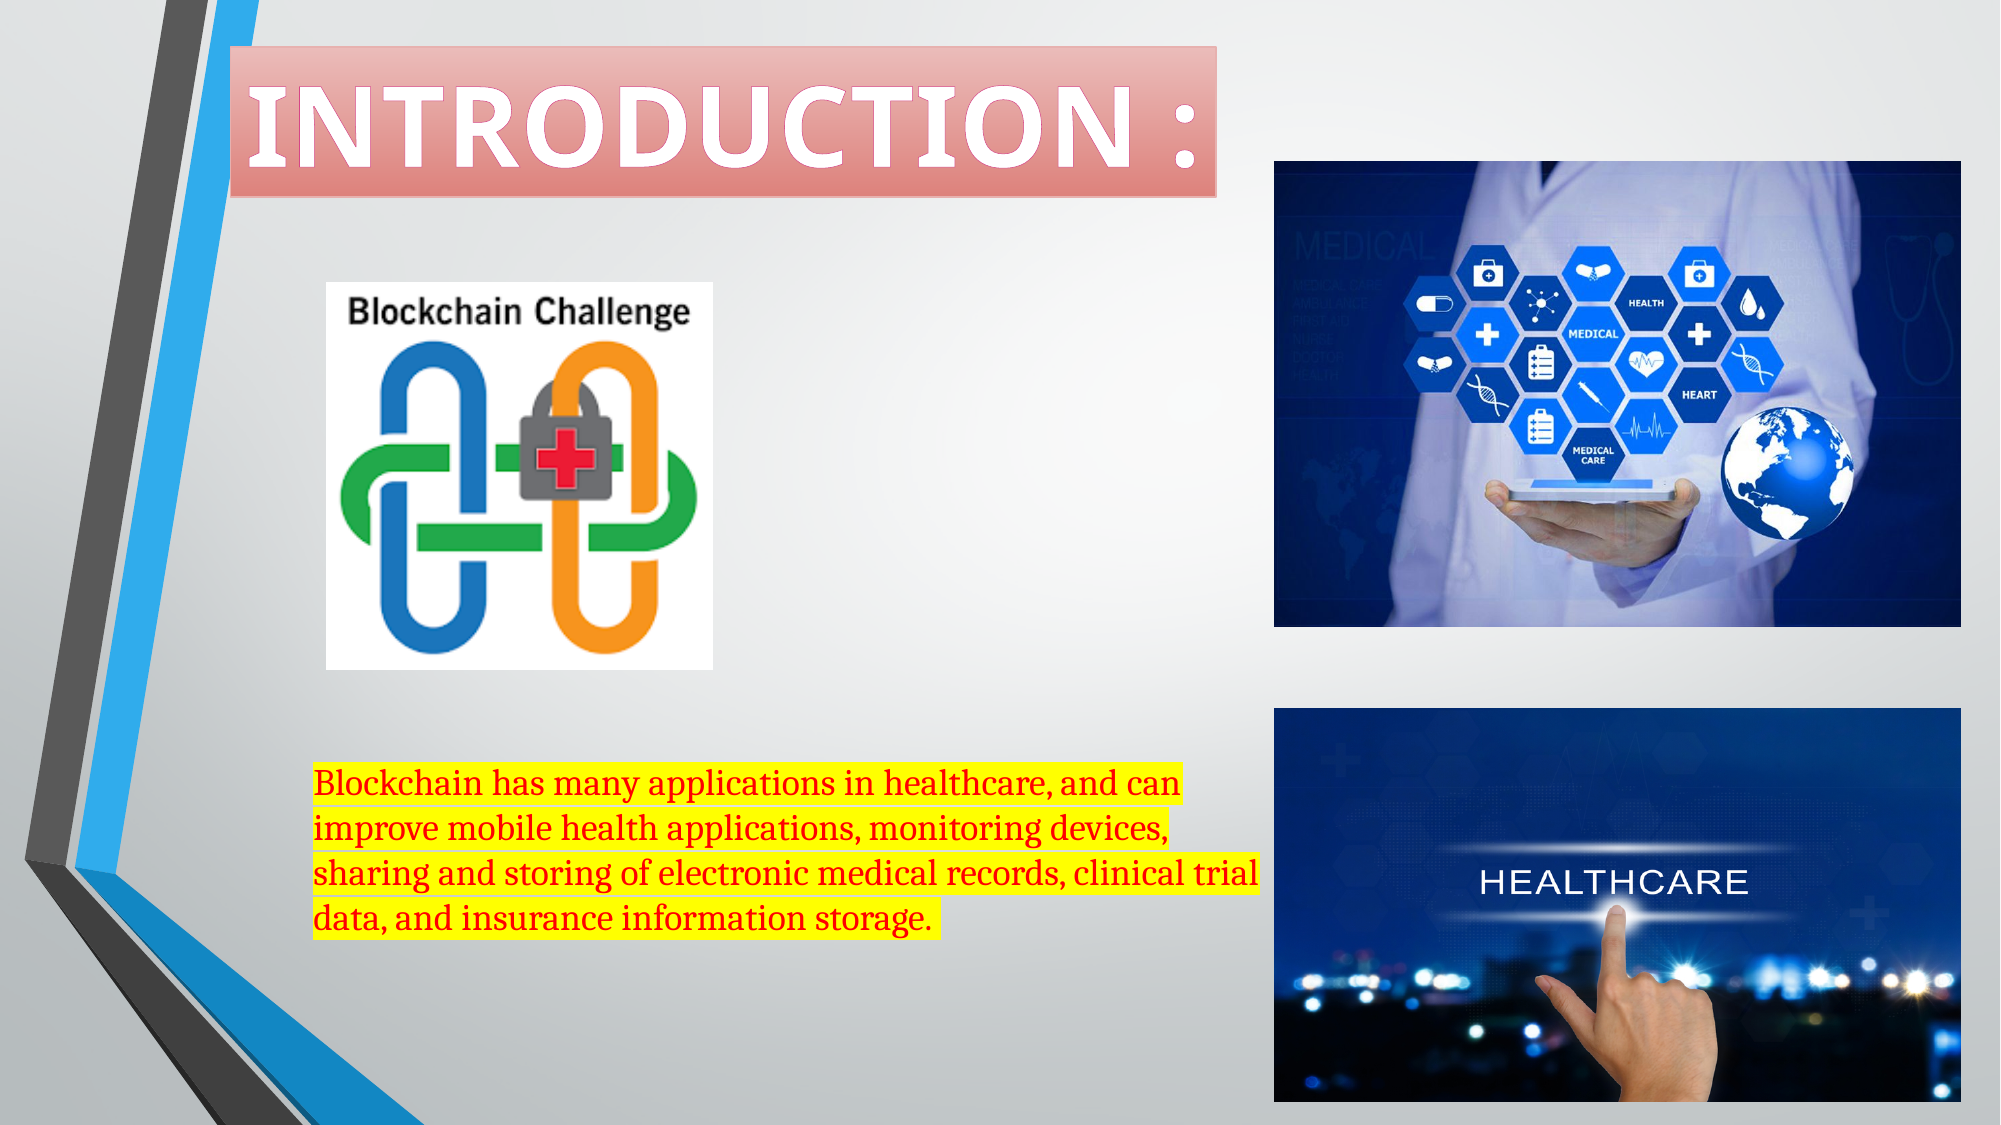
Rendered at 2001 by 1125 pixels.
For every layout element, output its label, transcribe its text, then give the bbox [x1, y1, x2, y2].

picture [326, 282, 714, 670]
text_box INTRODUCTION : [230, 46, 1217, 198]
picture [1274, 161, 1961, 627]
text_box Blockchain has many applications in healthcare, and can improve mobile health applications, monitoring devices, sharing and storing of electronic medical records, clinical trial data, and insurance information storage. [298, 750, 1274, 946]
picture [1274, 707, 1961, 1102]
